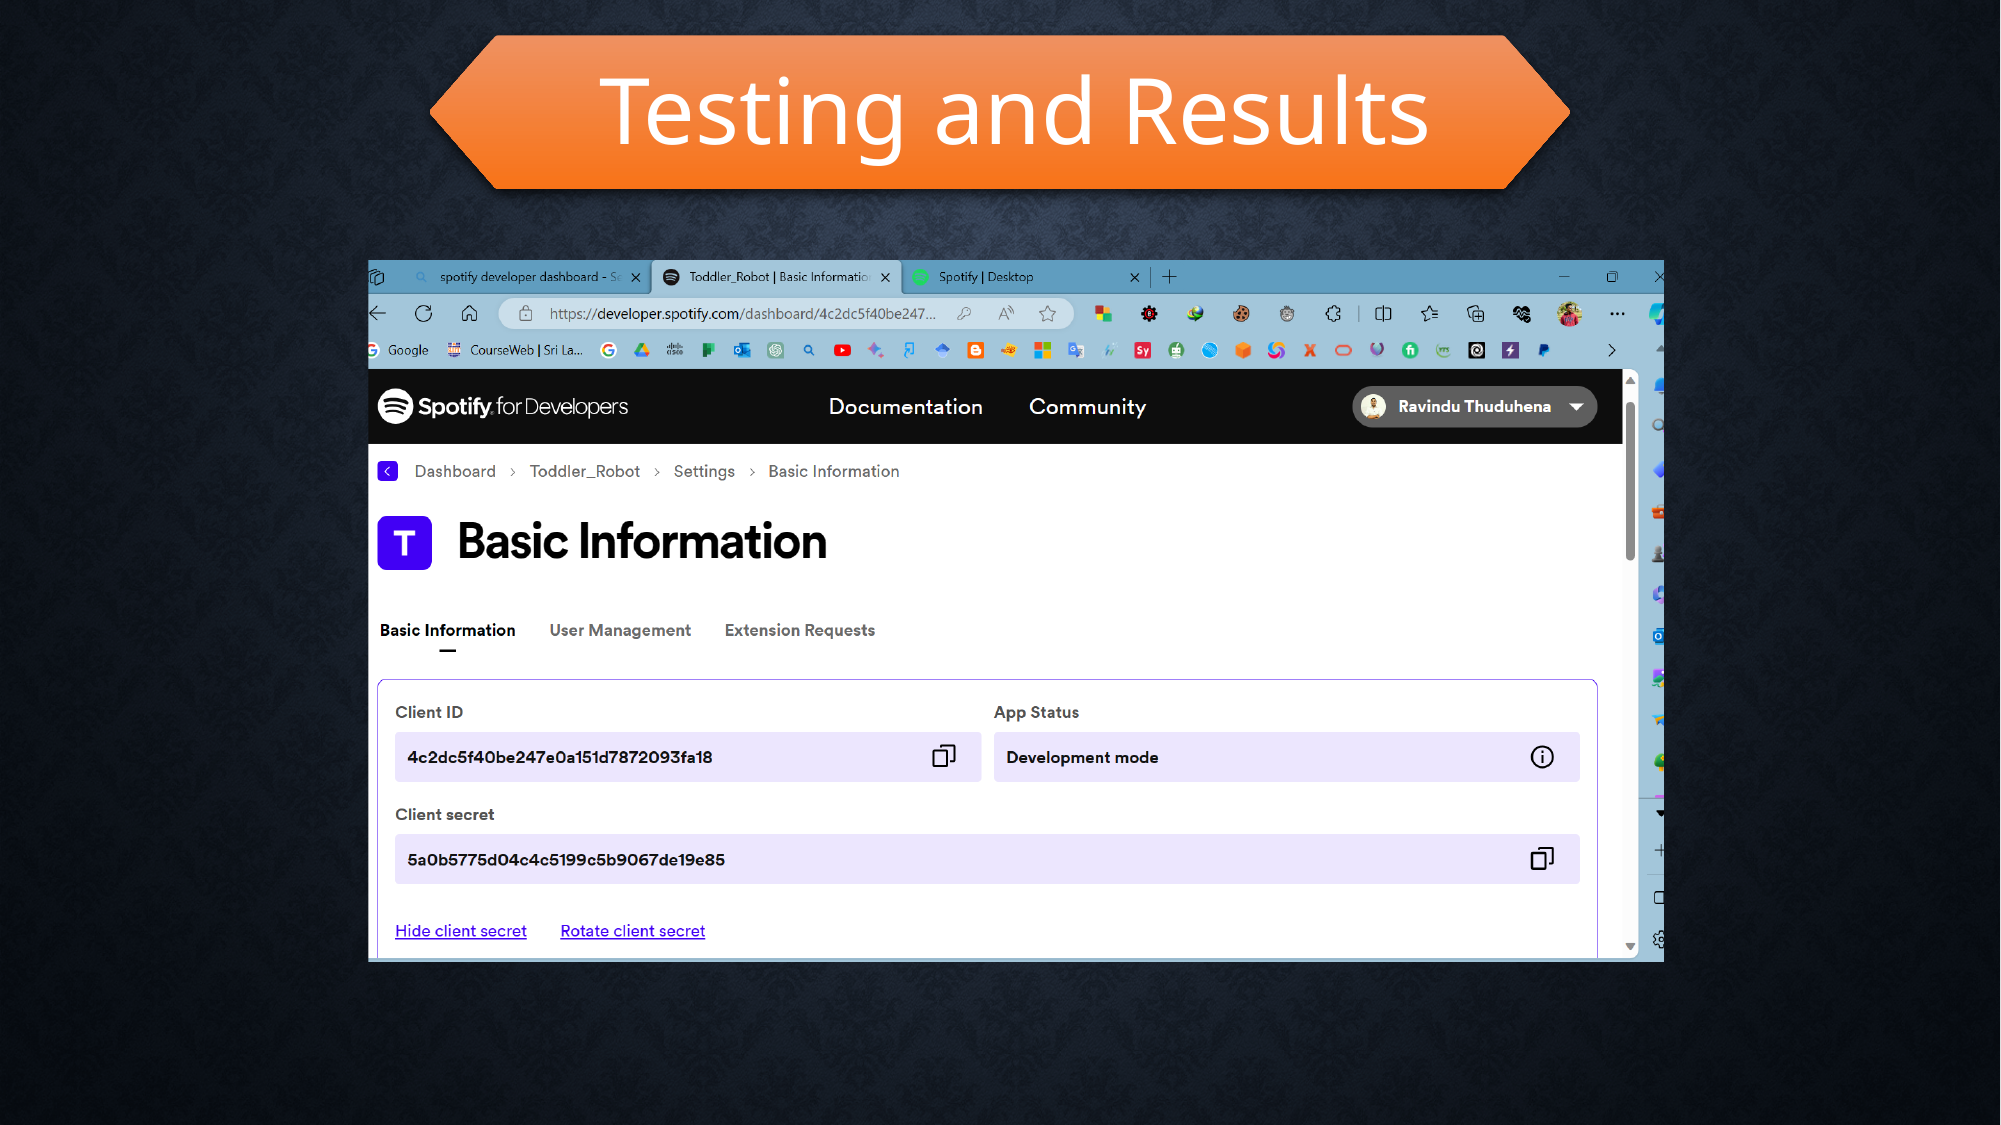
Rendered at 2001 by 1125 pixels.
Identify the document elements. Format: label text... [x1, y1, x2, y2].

picture [367, 259, 1665, 963]
text_box Testing and Results [584, 45, 1448, 171]
text_box [430, 35, 1570, 189]
